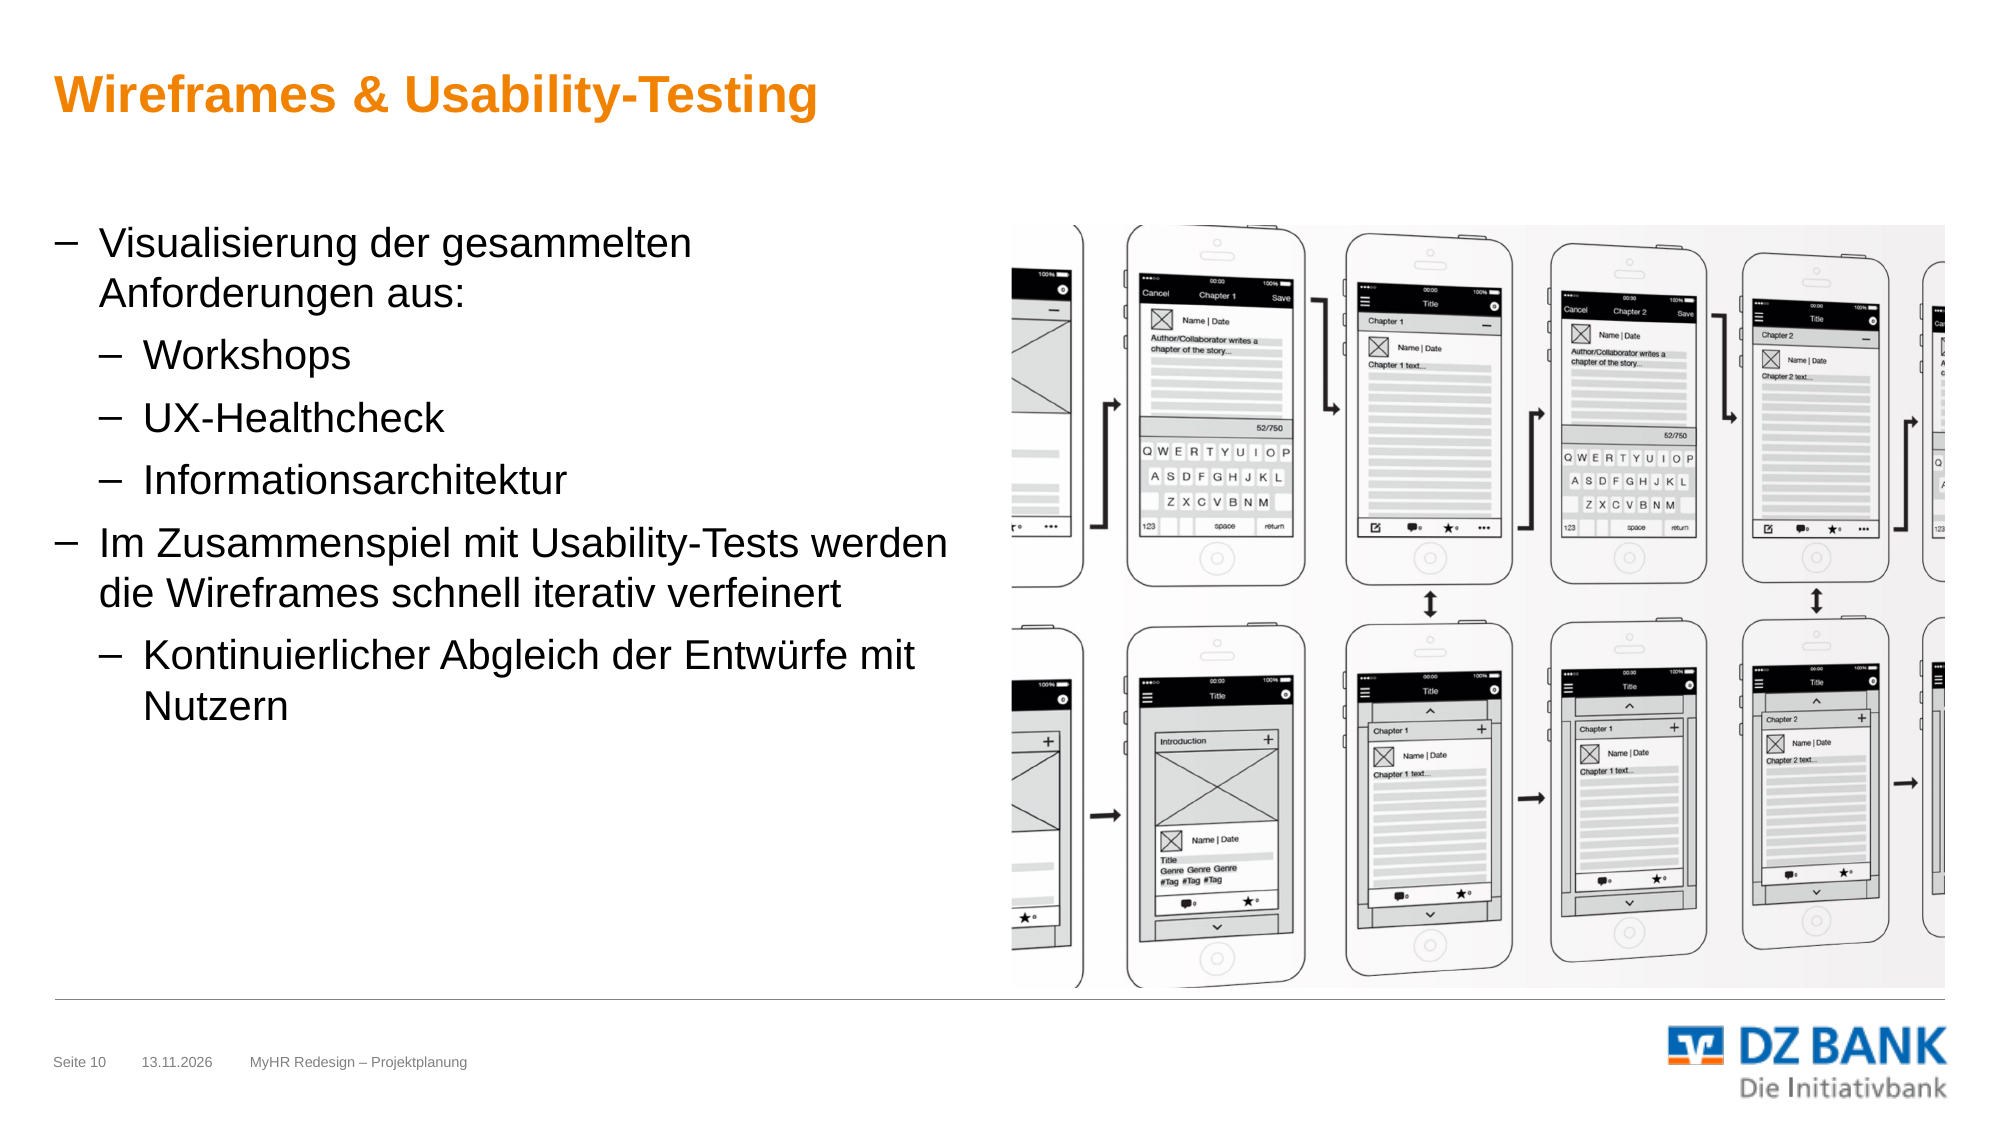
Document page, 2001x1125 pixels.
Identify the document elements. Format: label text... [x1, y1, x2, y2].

picture [1011, 225, 1946, 988]
footer MyHR Redesign – Projektplanung [249, 1050, 1465, 1074]
title Wireframes & Usability-Testing [54, 60, 1945, 214]
list Visualisierung der gesammelten Anforderungen aus: Workshops UX-Healthcheck Informationsarchitektur Im Zusammenspiel mit Usability-Tests werden die Wireframes schnell iterativ verfeinert Kontinuierlicher Abgleich der Entwürfe mit Nutzern [54, 215, 965, 988]
slide_number Seite 10 [53, 1050, 136, 1074]
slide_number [141, 1050, 233, 1074]
